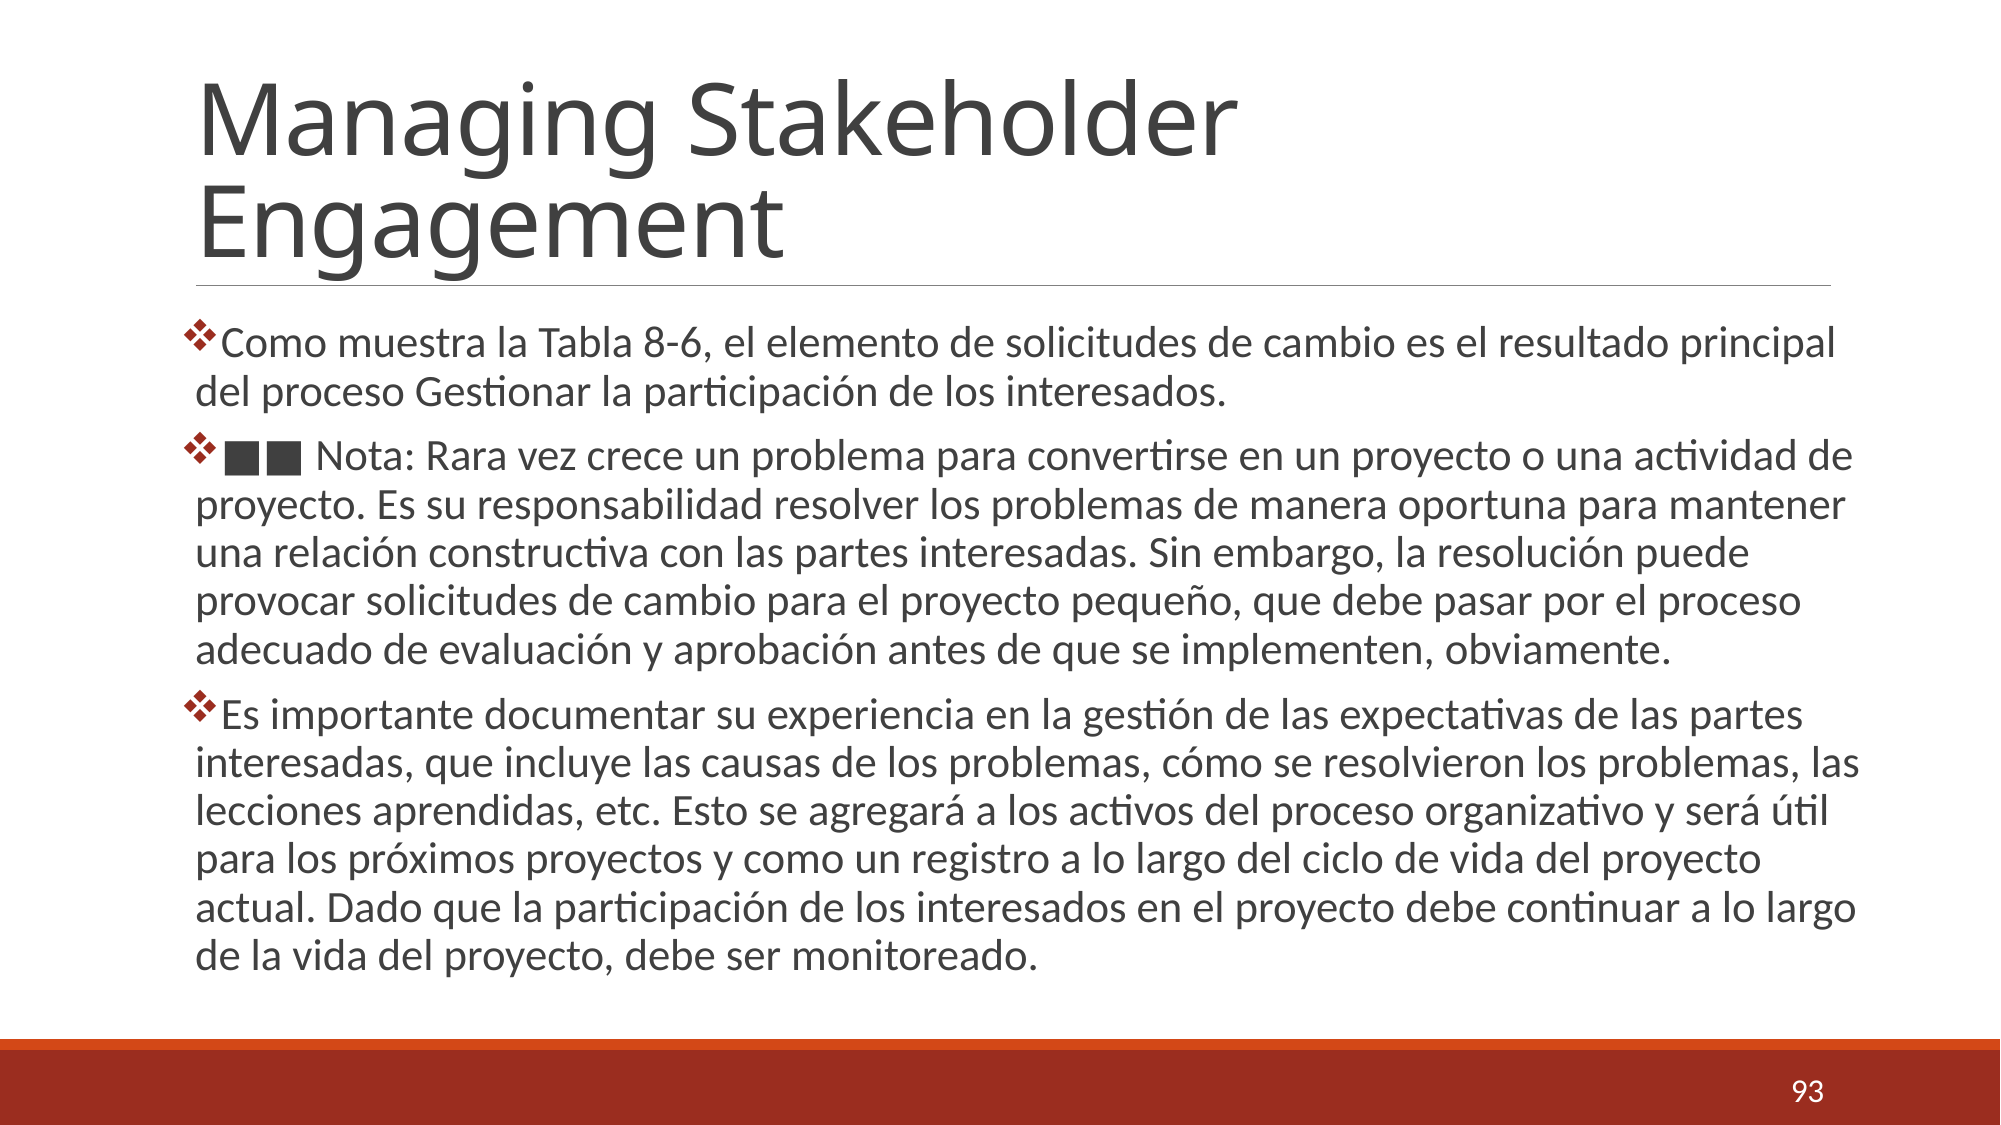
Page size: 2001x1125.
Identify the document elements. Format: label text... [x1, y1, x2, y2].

title Managing Stakeholder Engagement [180, 47, 1830, 285]
slide_number 93 [1624, 1059, 1840, 1120]
list Como muestra la Tabla 8-6, el elemento de solicitudes de cambio es el resultado principal del proceso Gestionar la participación de los interesados. ■■ Nota: Rara vez crece un problema para convertirse en un proyecto o una actividad de proyecto. Es su responsabilidad resolver los problemas de manera oportuna para mantener una relación constructiva con las partes interesadas. Sin embargo, la resolución puede provocar solicitudes de cambio para el proyecto pequeño, que debe pasar por el proceso adecuado de evaluación y aprobación antes de que se implementen, obviamente. Es importante documentar su experiencia en la gestión de las expectativas de las partes interesadas, que incluye las causas de los problemas, cómo se resolvieron los problemas, las lecciones aprendidas, etc. Esto se agregará a los activos del proceso organizativo y será útil para los próximos proyectos y como un registro a lo largo del ciclo de vida del proyecto actual. Dado que la participación de los interesados en el proyecto debe continuar a lo largo de la vida del proyecto, debe ser monitoreado. [180, 311, 1864, 1060]
